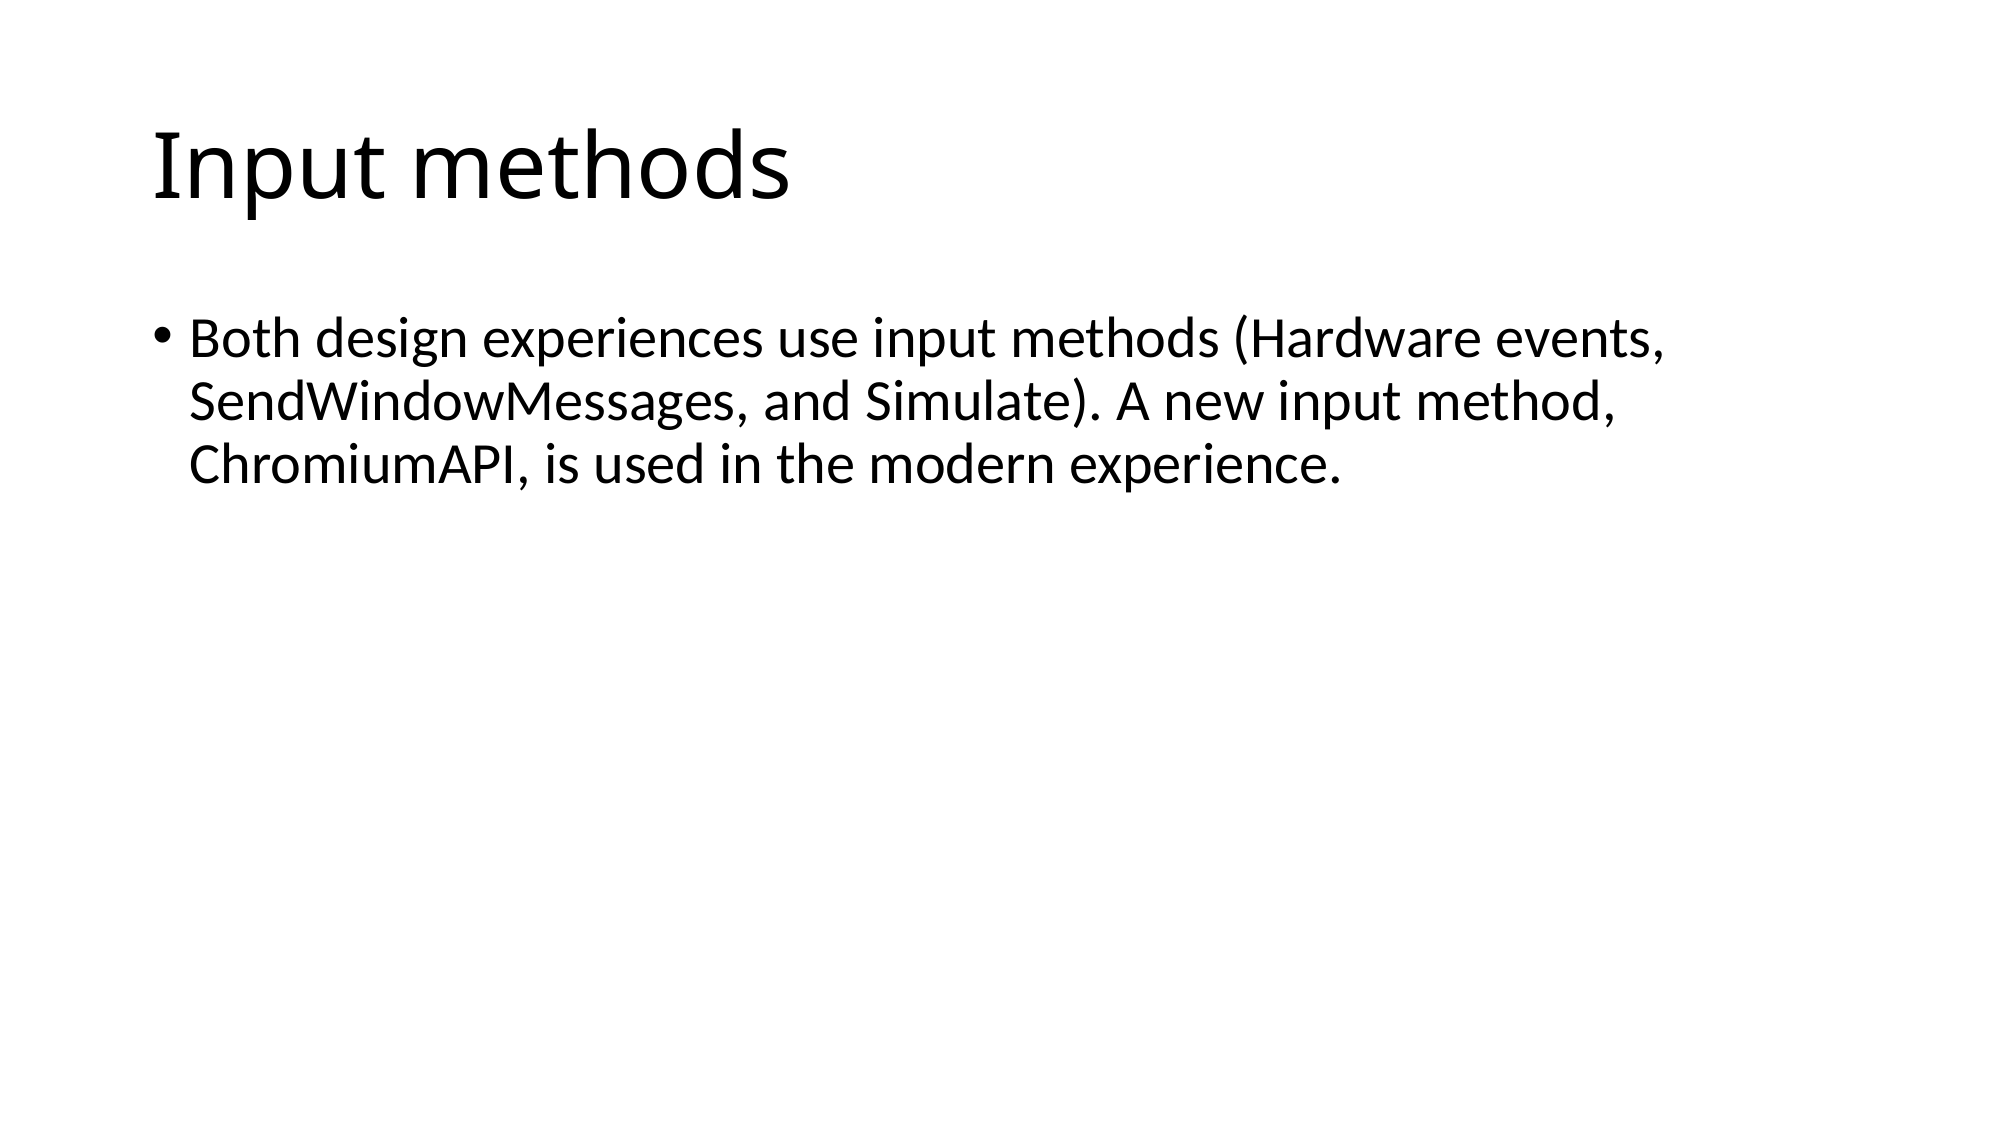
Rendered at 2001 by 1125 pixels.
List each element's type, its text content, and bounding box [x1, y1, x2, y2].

list Both design experiences use input methods (Hardware events, SendWindowMessages, and Simulate). A new input method, ChromiumAPI, is used in the modern experience. [137, 299, 1863, 1014]
title Input methods [137, 59, 1863, 278]
